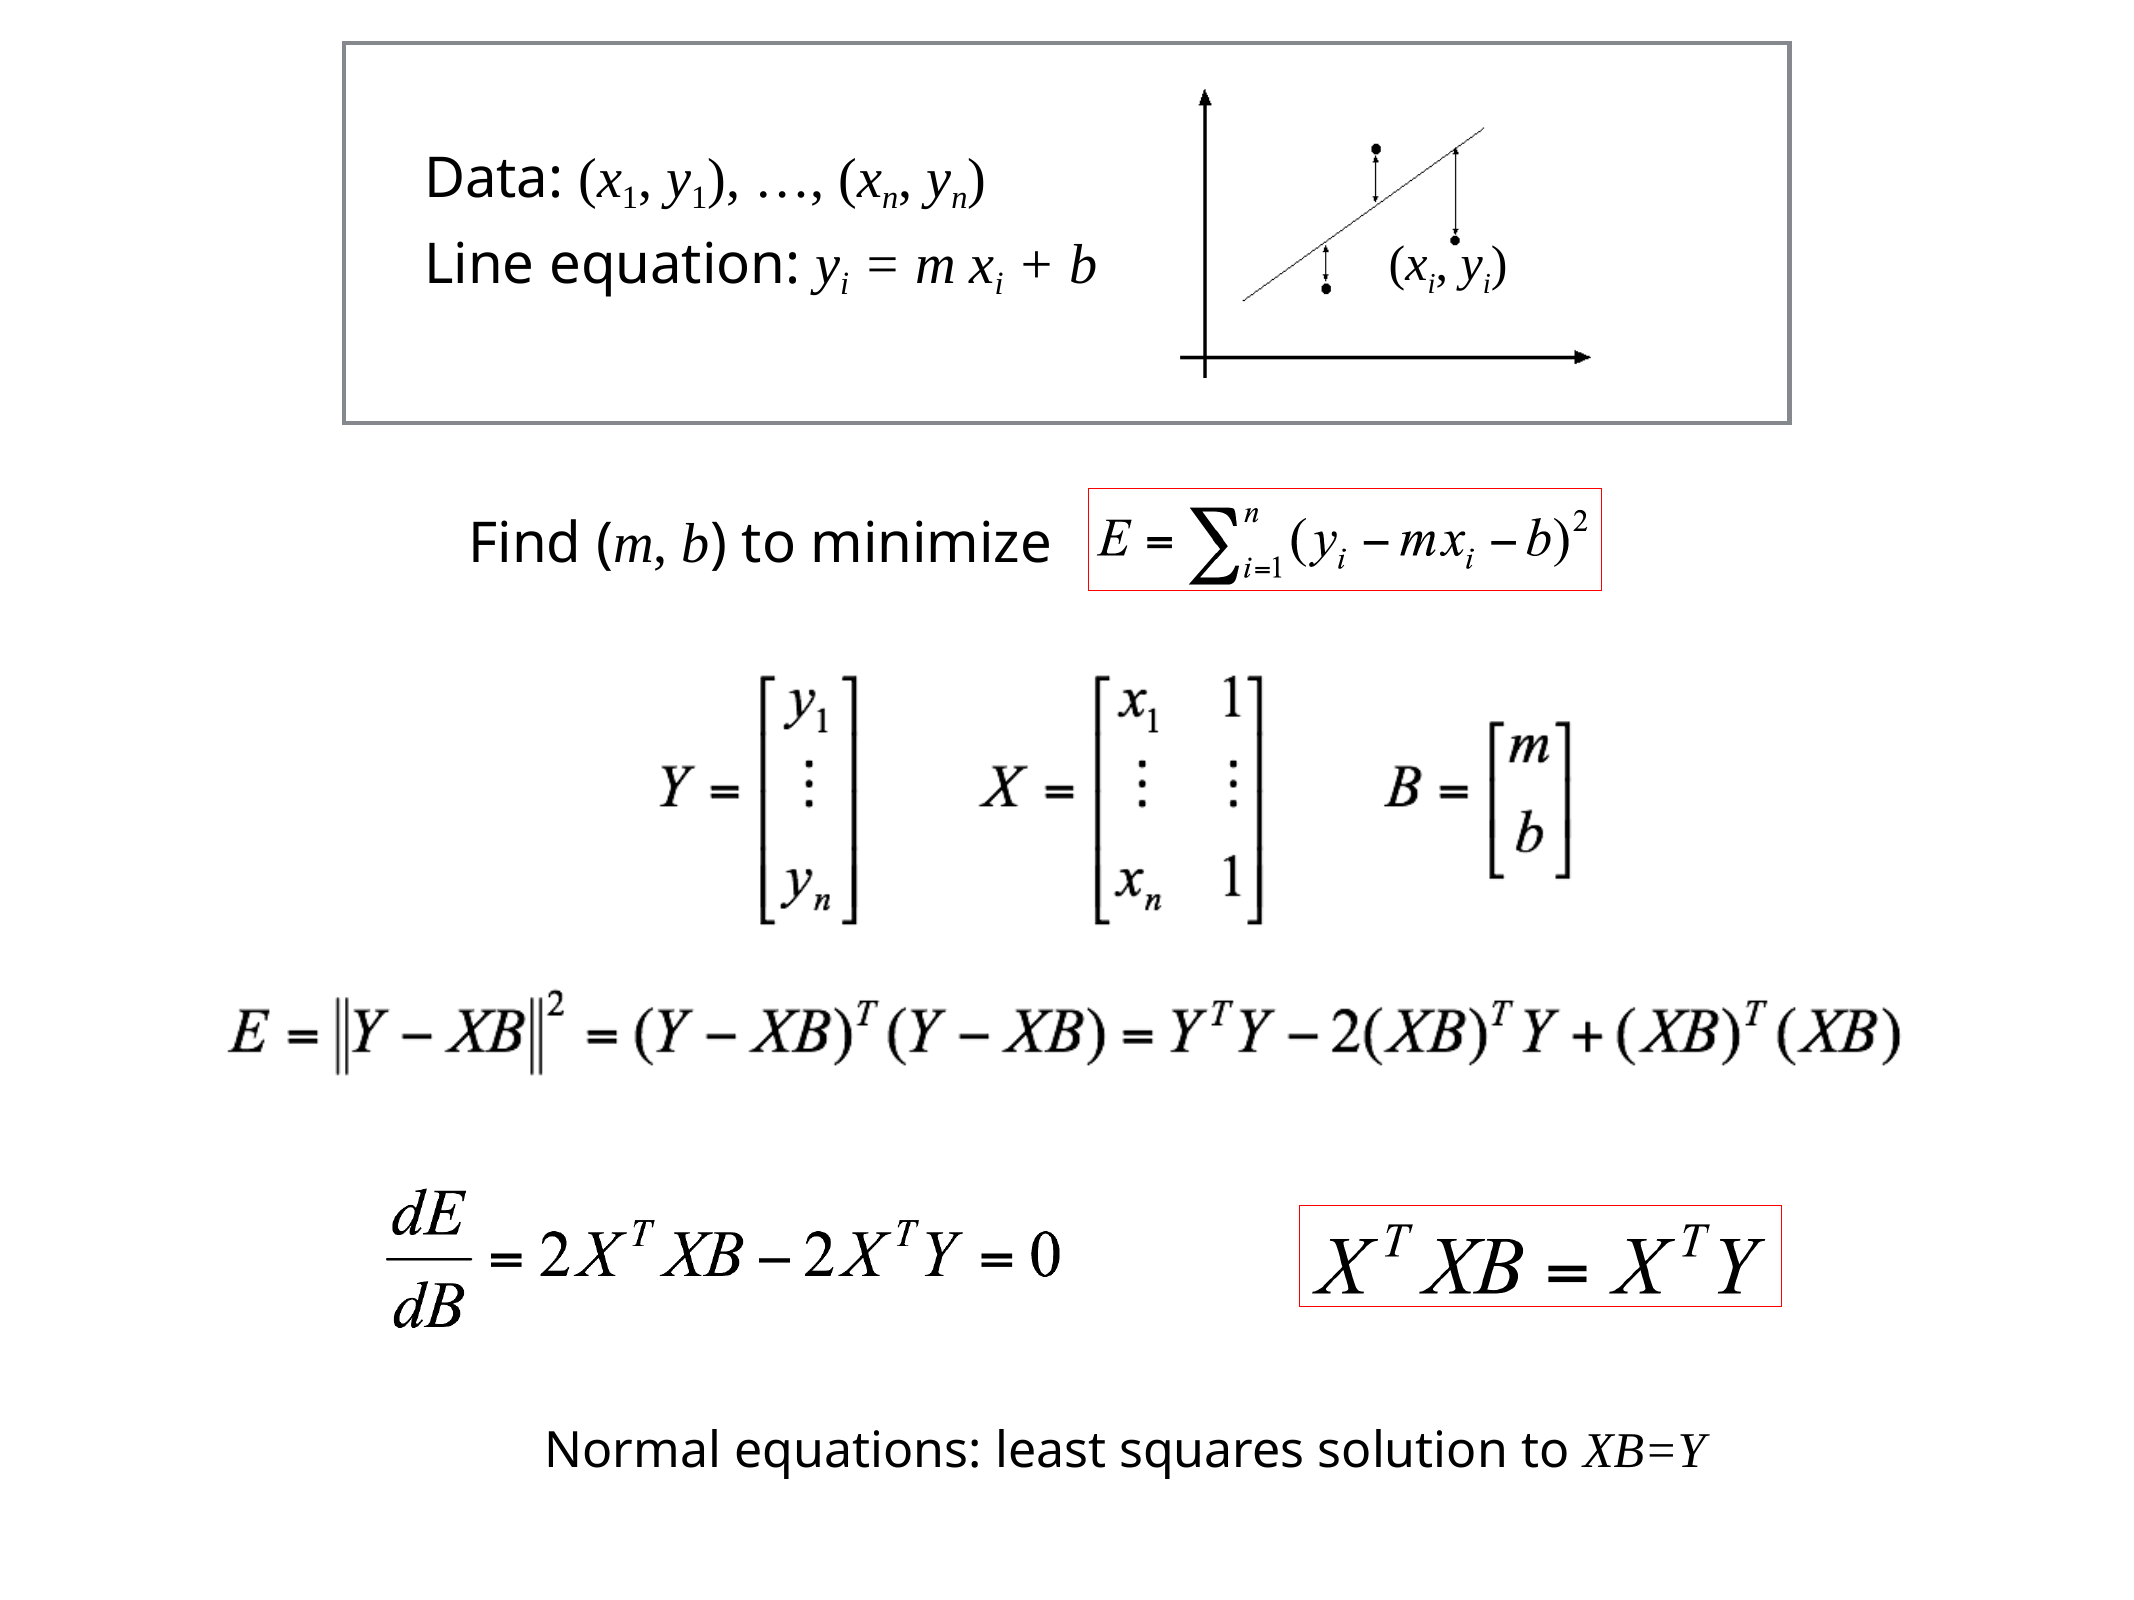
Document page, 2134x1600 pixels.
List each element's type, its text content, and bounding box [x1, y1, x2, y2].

picture [1299, 1204, 1782, 1307]
picture [1178, 88, 1592, 378]
picture [1088, 488, 1602, 591]
picture [220, 980, 1913, 1087]
picture [376, 1170, 1070, 1341]
text_box [343, 43, 1790, 423]
picture [645, 653, 1605, 937]
text_box Find (m, b) to minimize [460, 497, 1076, 582]
text_box Normal equations: least squares solution to XB=Y [509, 1410, 1741, 1486]
